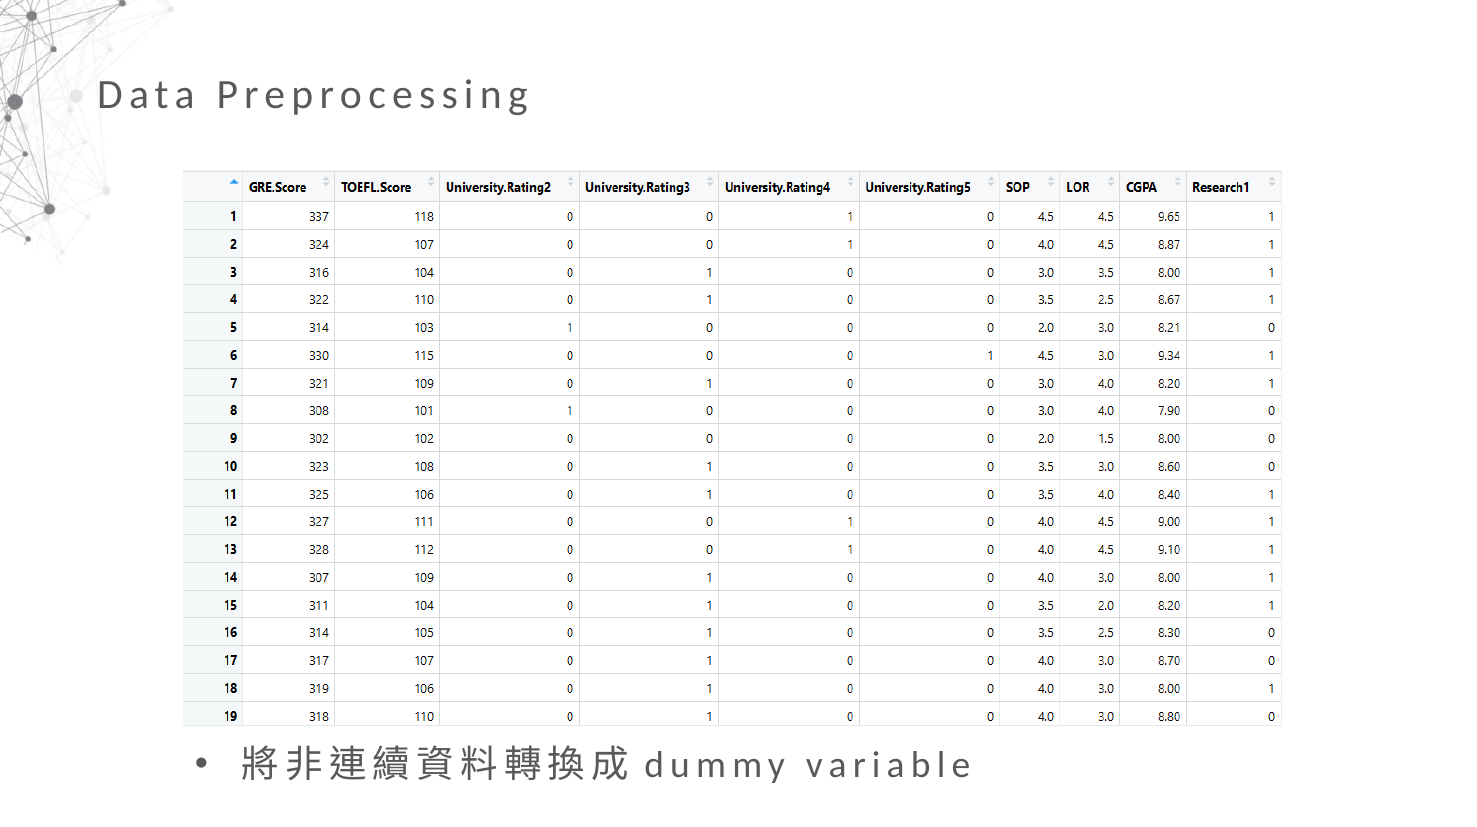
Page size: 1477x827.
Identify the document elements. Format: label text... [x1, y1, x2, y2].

text_box 將非連續資料轉換成dummy variable [180, 732, 987, 827]
picture [0, 0, 1282, 726]
